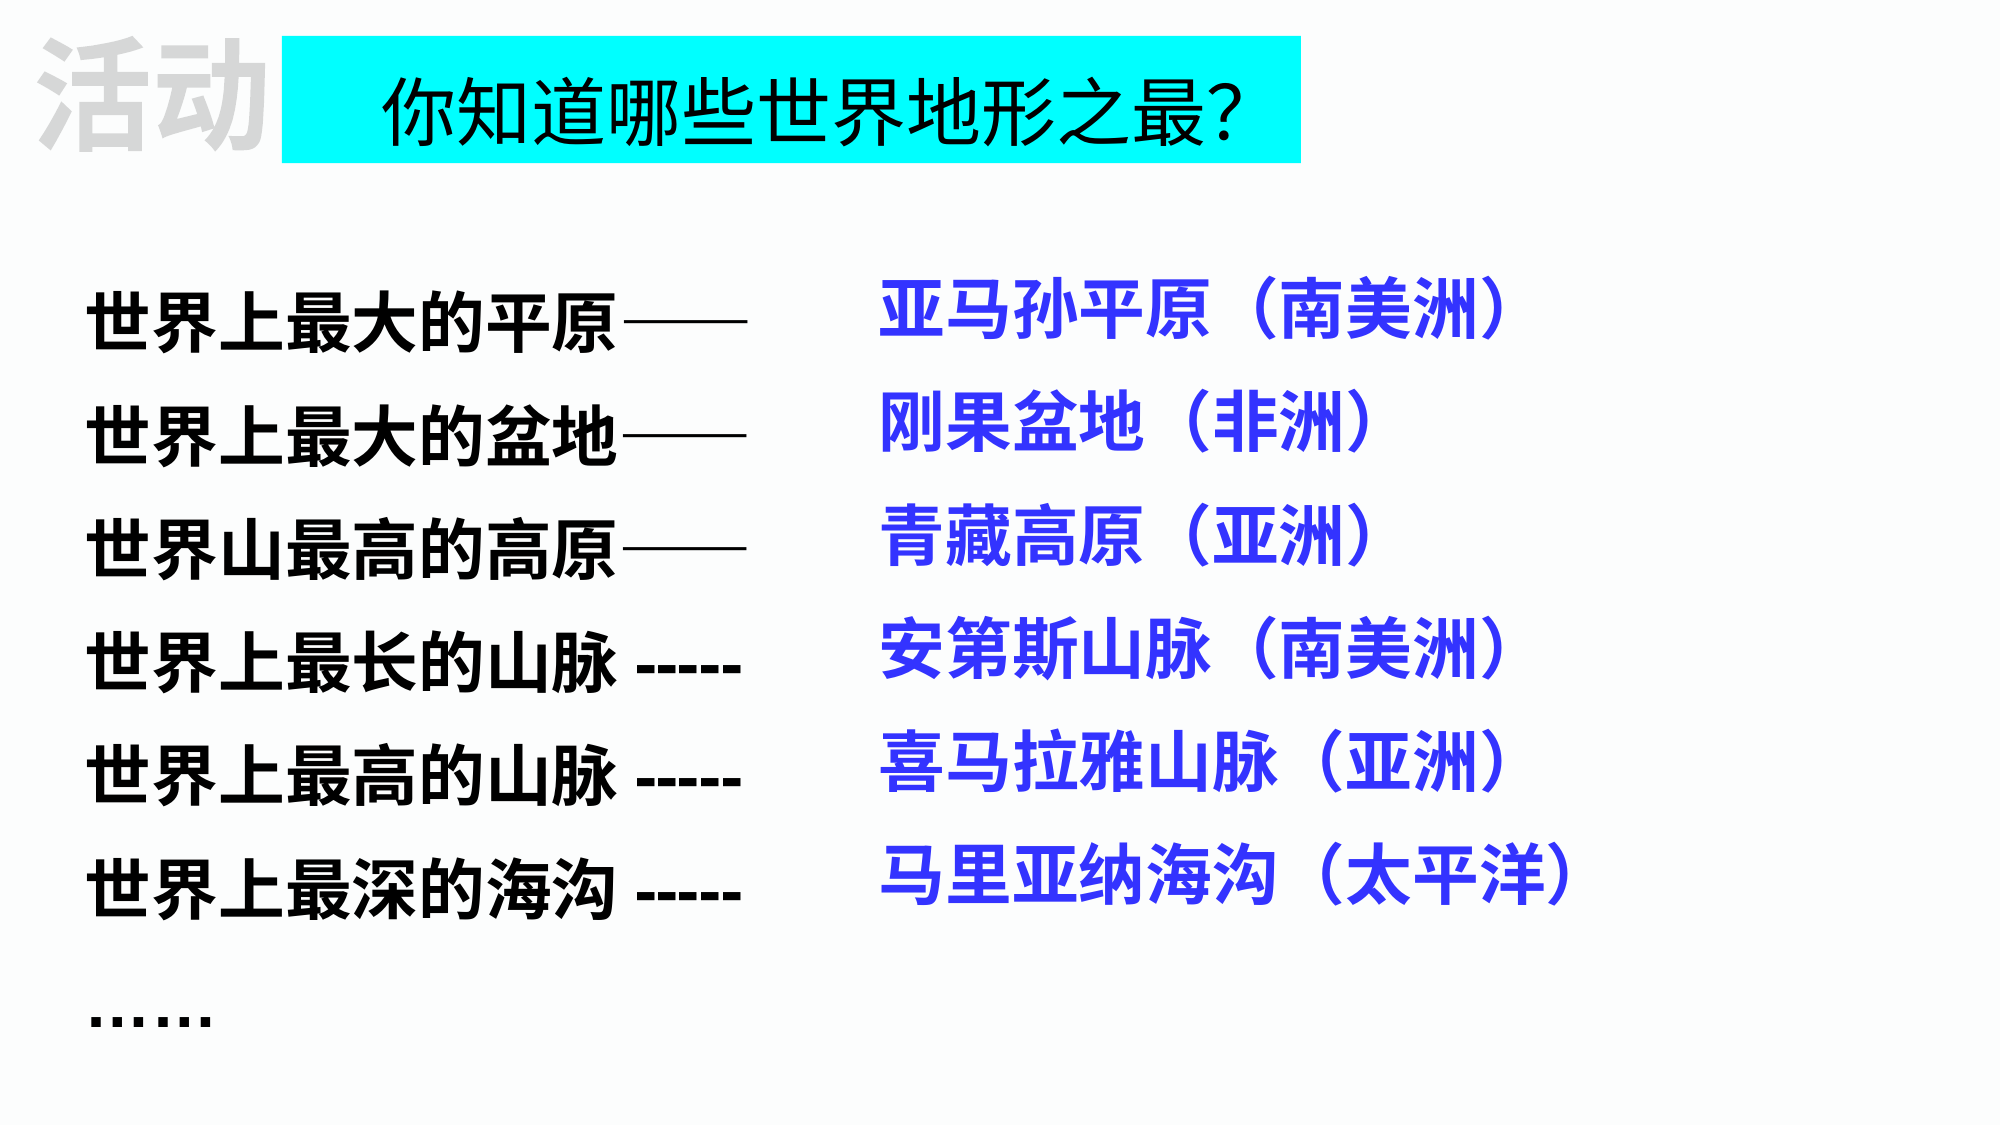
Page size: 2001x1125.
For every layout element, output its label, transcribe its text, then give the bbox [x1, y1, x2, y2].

text_box 亚马孙平原（南美洲） 刚果盆地（非洲） 青藏高原（亚洲） 安第斯山脉（南美洲） 喜马拉雅山脉（亚洲） 马里亚纳海沟（太平洋） [863, 259, 1631, 921]
text_box 你知道哪些世界地形之最？ [281, 35, 1301, 164]
text_box 世界上最大的平原—— 世界上最大的盆地—— 世界山最高的高原—— 世界上最长的山脉----- 世界上最高的山脉----- 世界上最深的海沟----- …… [70, 273, 1040, 1049]
